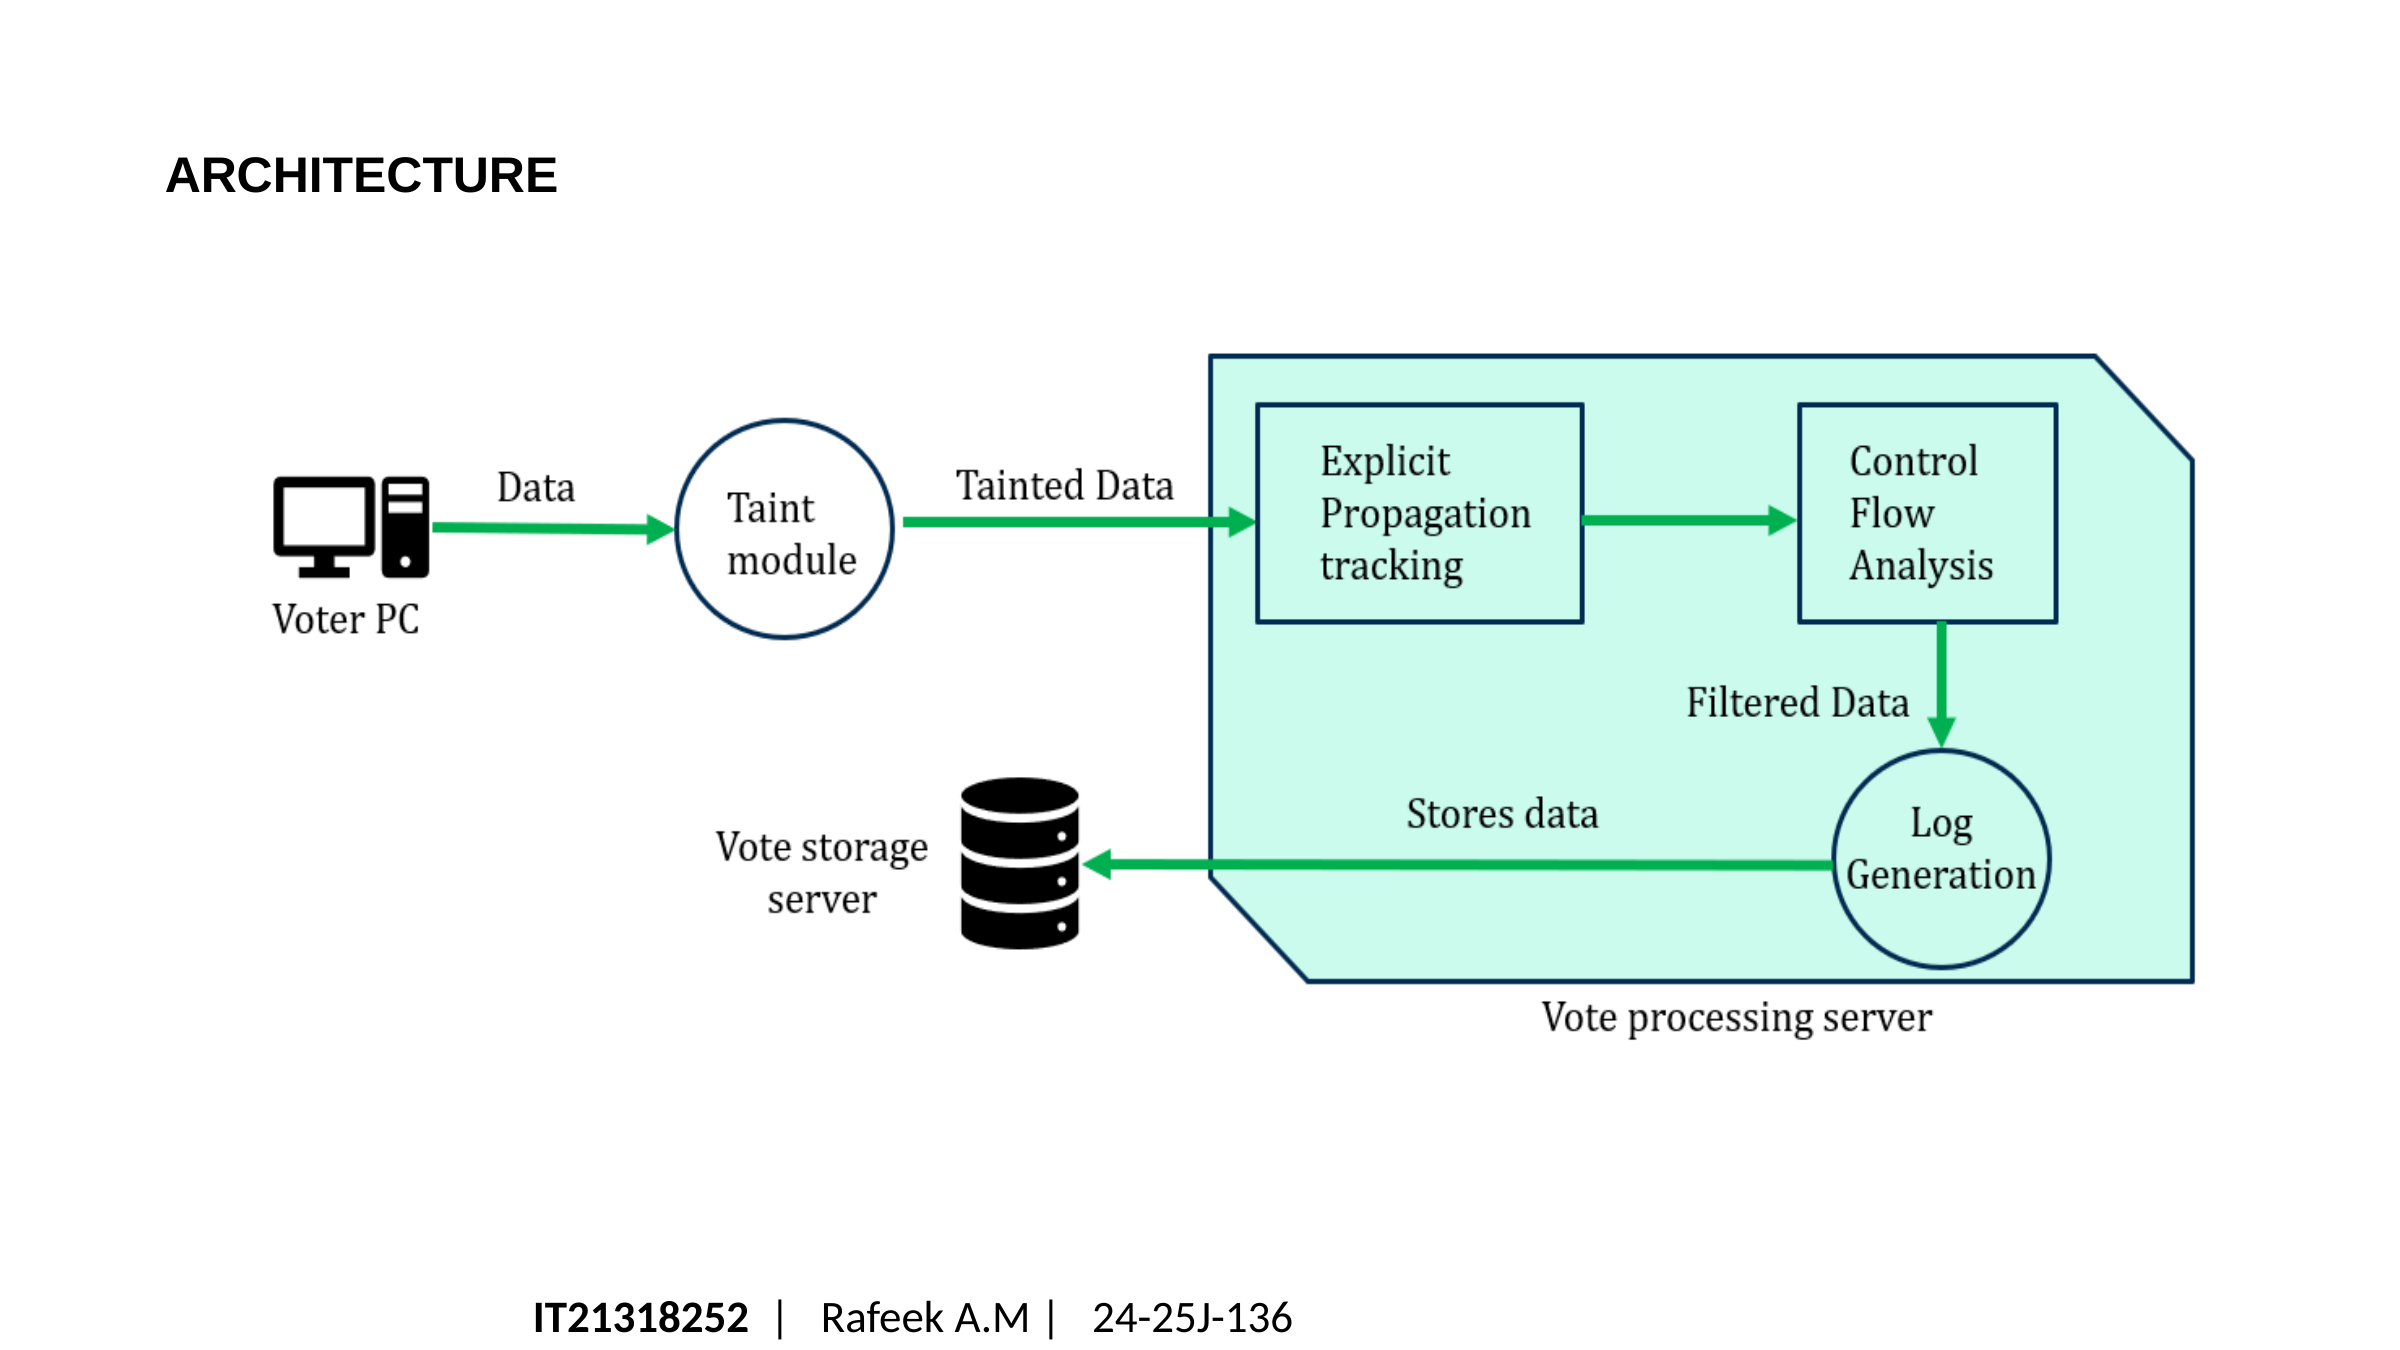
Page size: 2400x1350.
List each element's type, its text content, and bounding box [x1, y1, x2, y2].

text_box IT21318252 | Rafeek A.M | 24-25J-136 [517, 1277, 1861, 1350]
text_box Architecture [150, 134, 1350, 210]
picture [139, 314, 2213, 1080]
